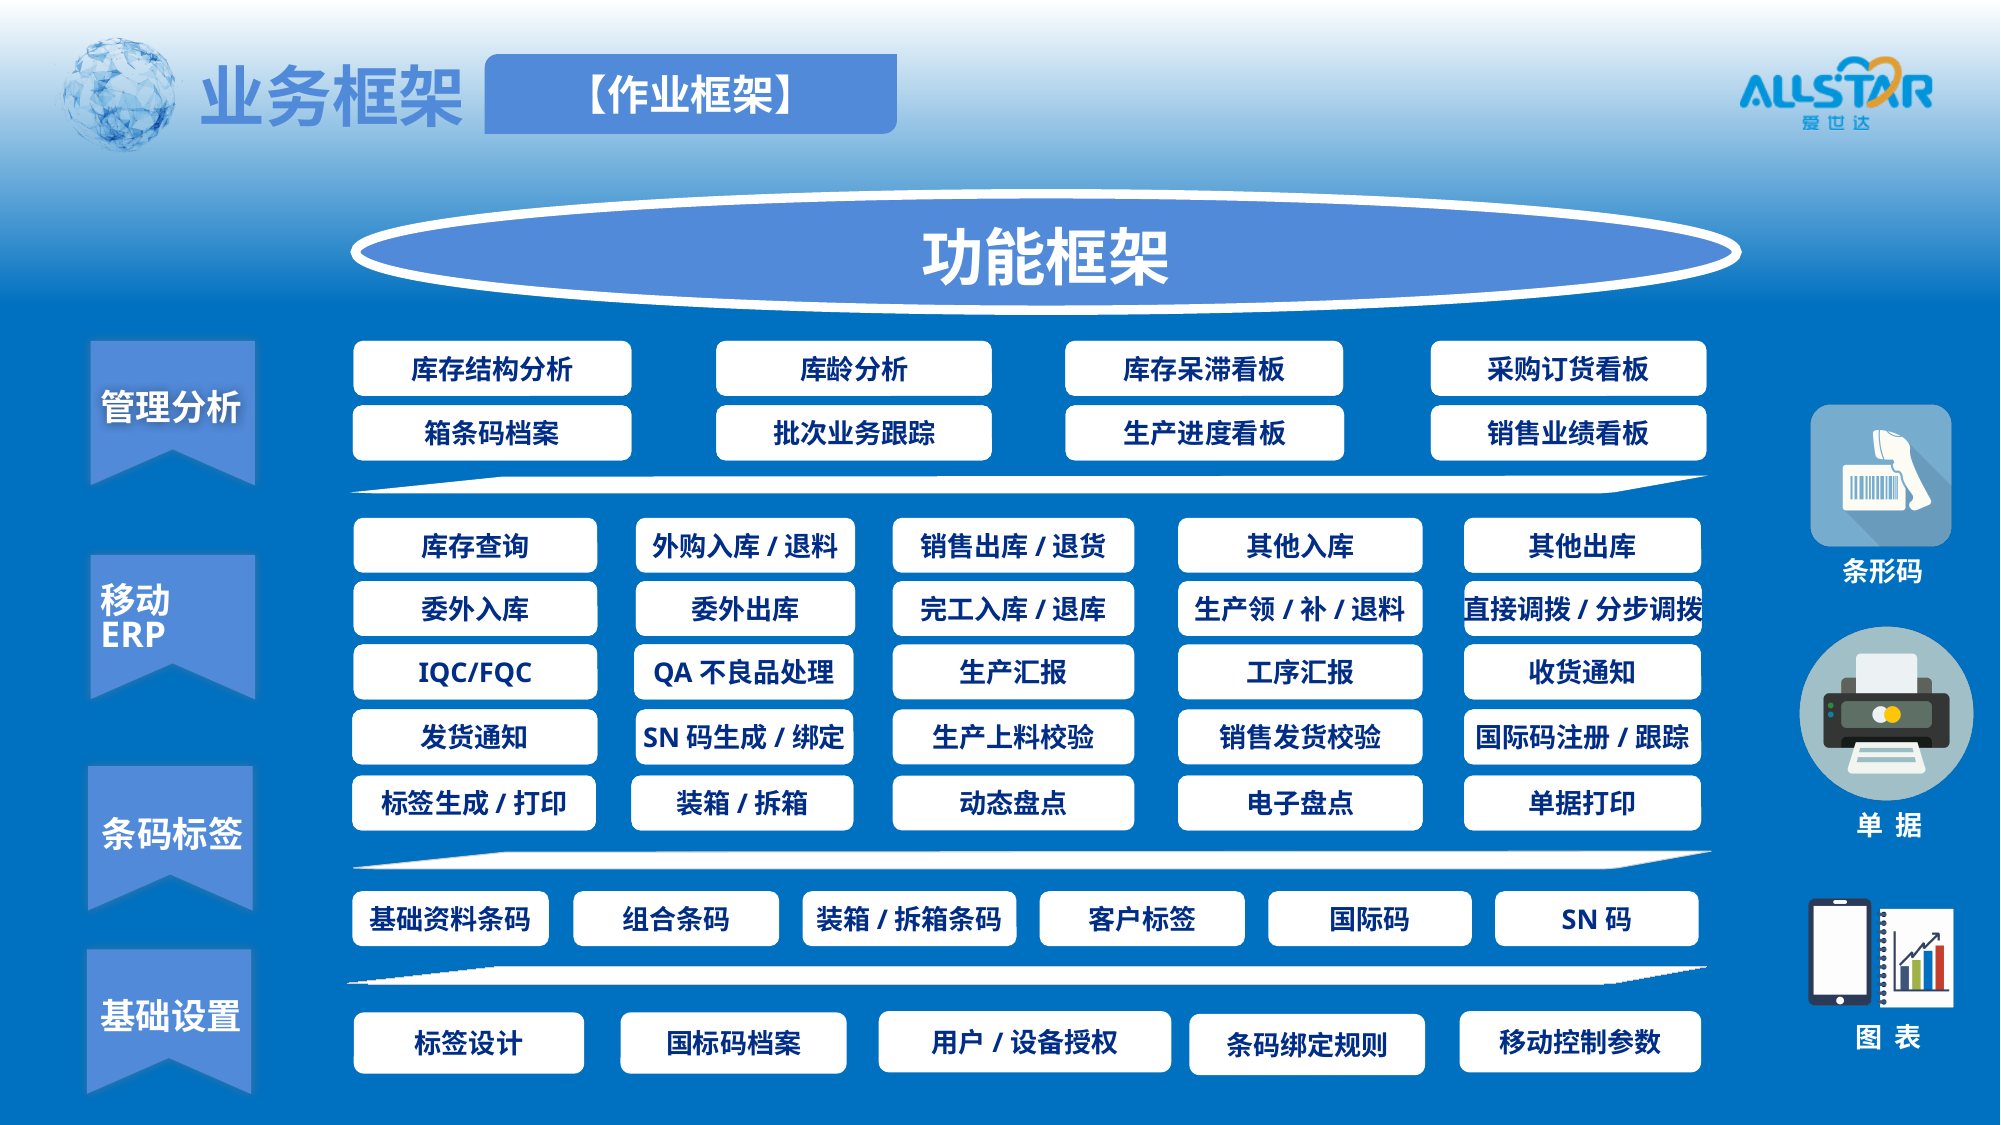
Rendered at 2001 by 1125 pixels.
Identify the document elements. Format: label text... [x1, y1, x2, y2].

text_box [1810, 404, 1952, 596]
picture [1736, 55, 1939, 134]
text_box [34, 36, 563, 153]
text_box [85, 193, 1737, 1095]
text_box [1808, 898, 1954, 1061]
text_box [1799, 626, 1974, 849]
text_box 【作业框架】 [563, 53, 898, 135]
